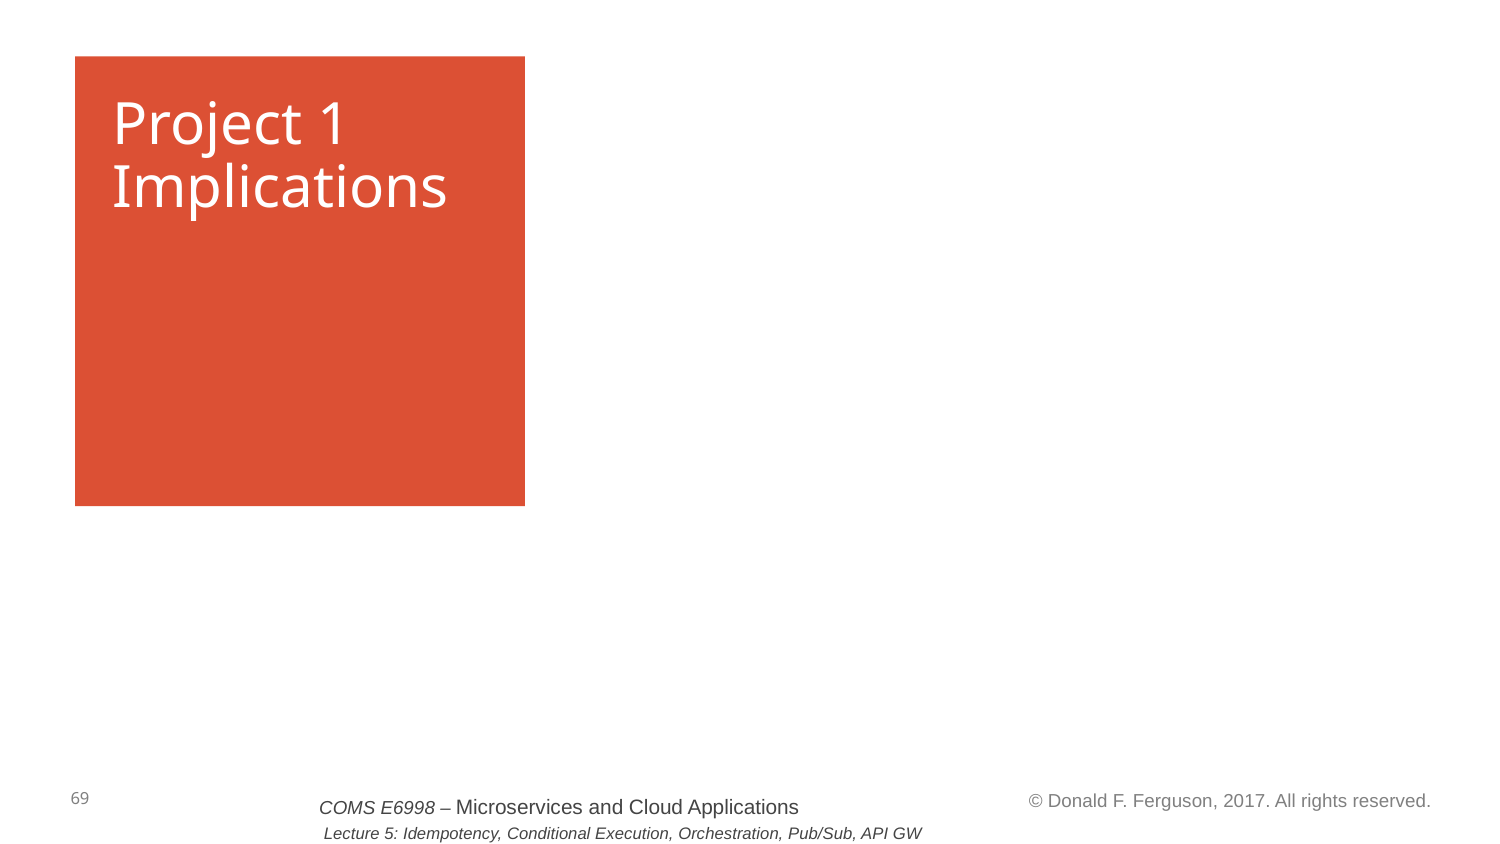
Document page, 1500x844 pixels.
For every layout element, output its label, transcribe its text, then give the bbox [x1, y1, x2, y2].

title Project 1 Implications [74, 56, 526, 507]
